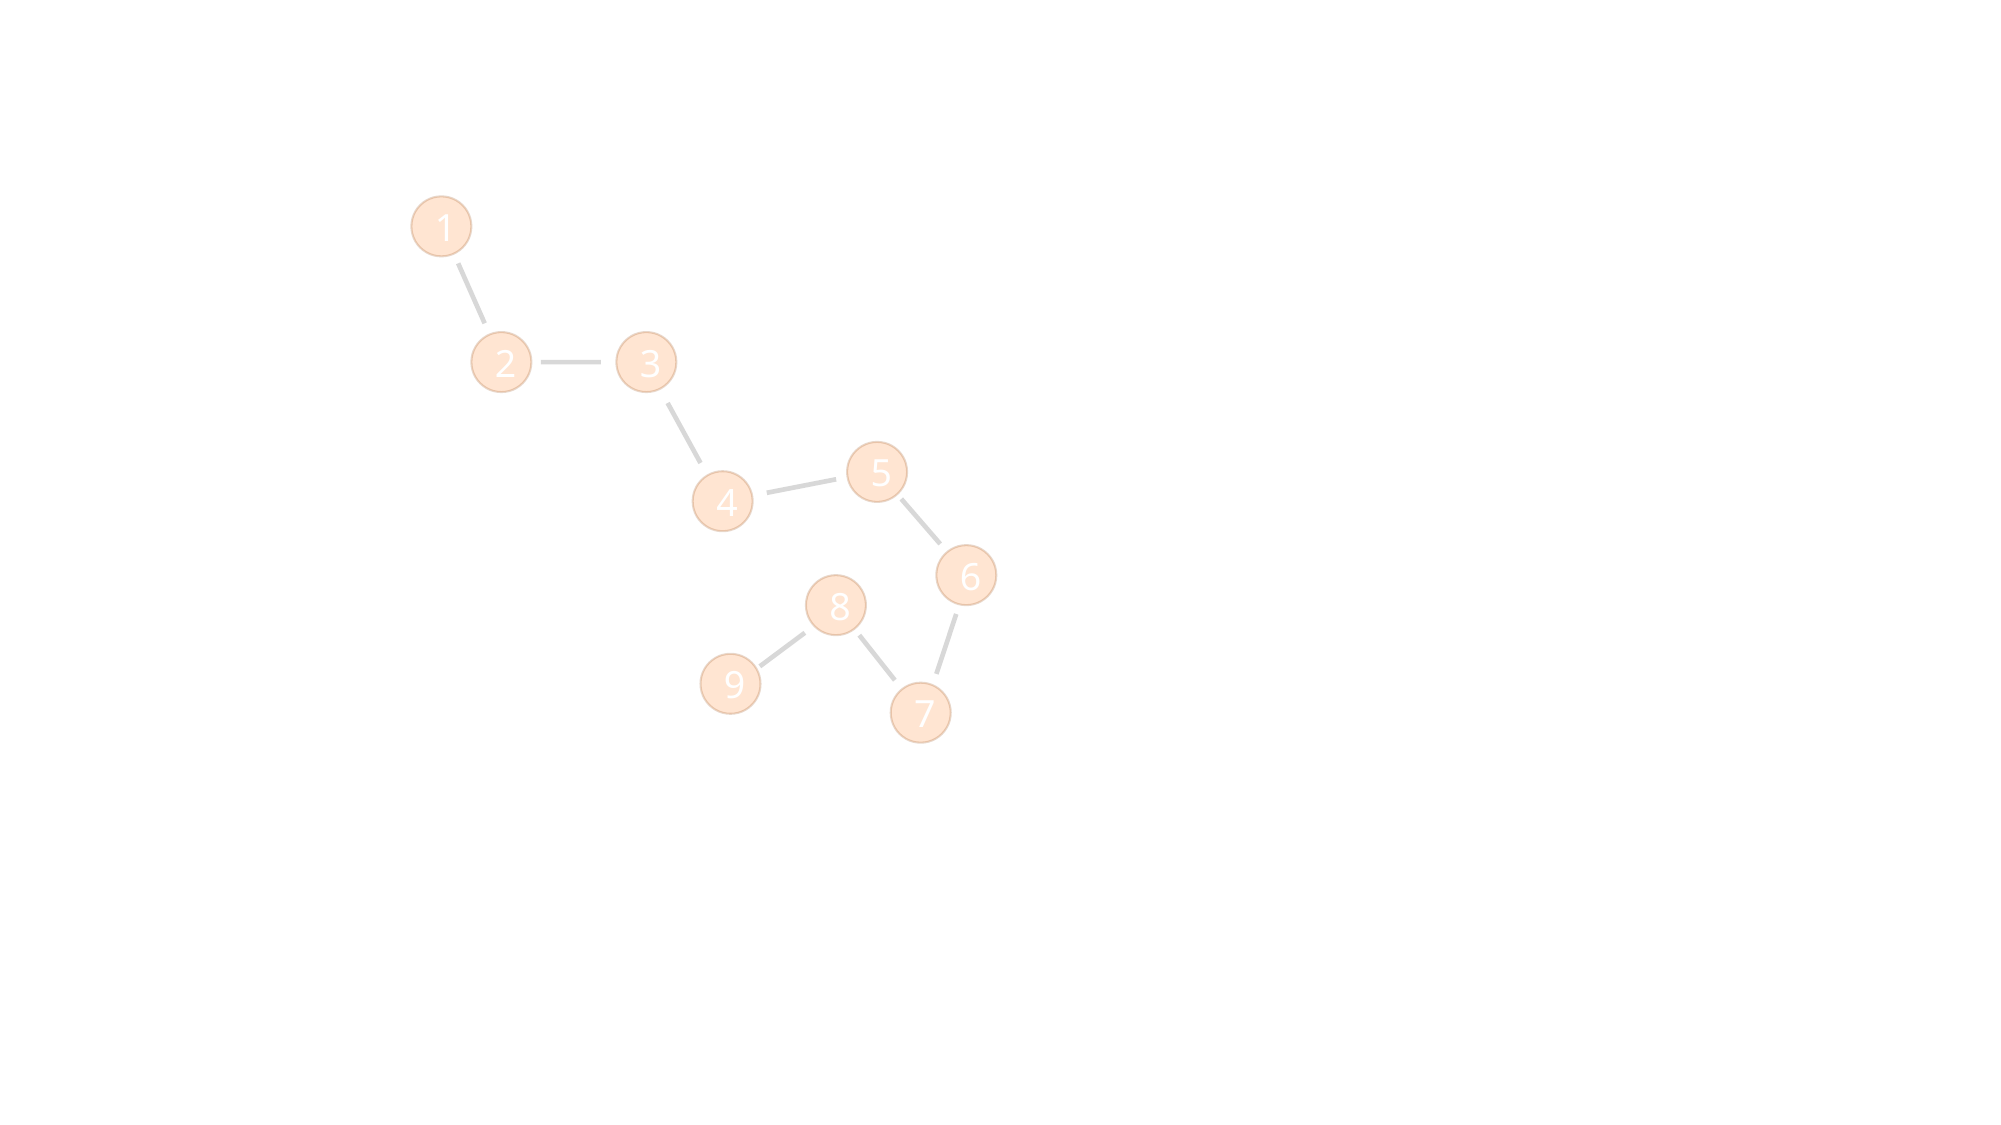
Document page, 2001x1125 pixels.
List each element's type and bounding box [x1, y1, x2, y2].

text_box [411, 196, 997, 743]
